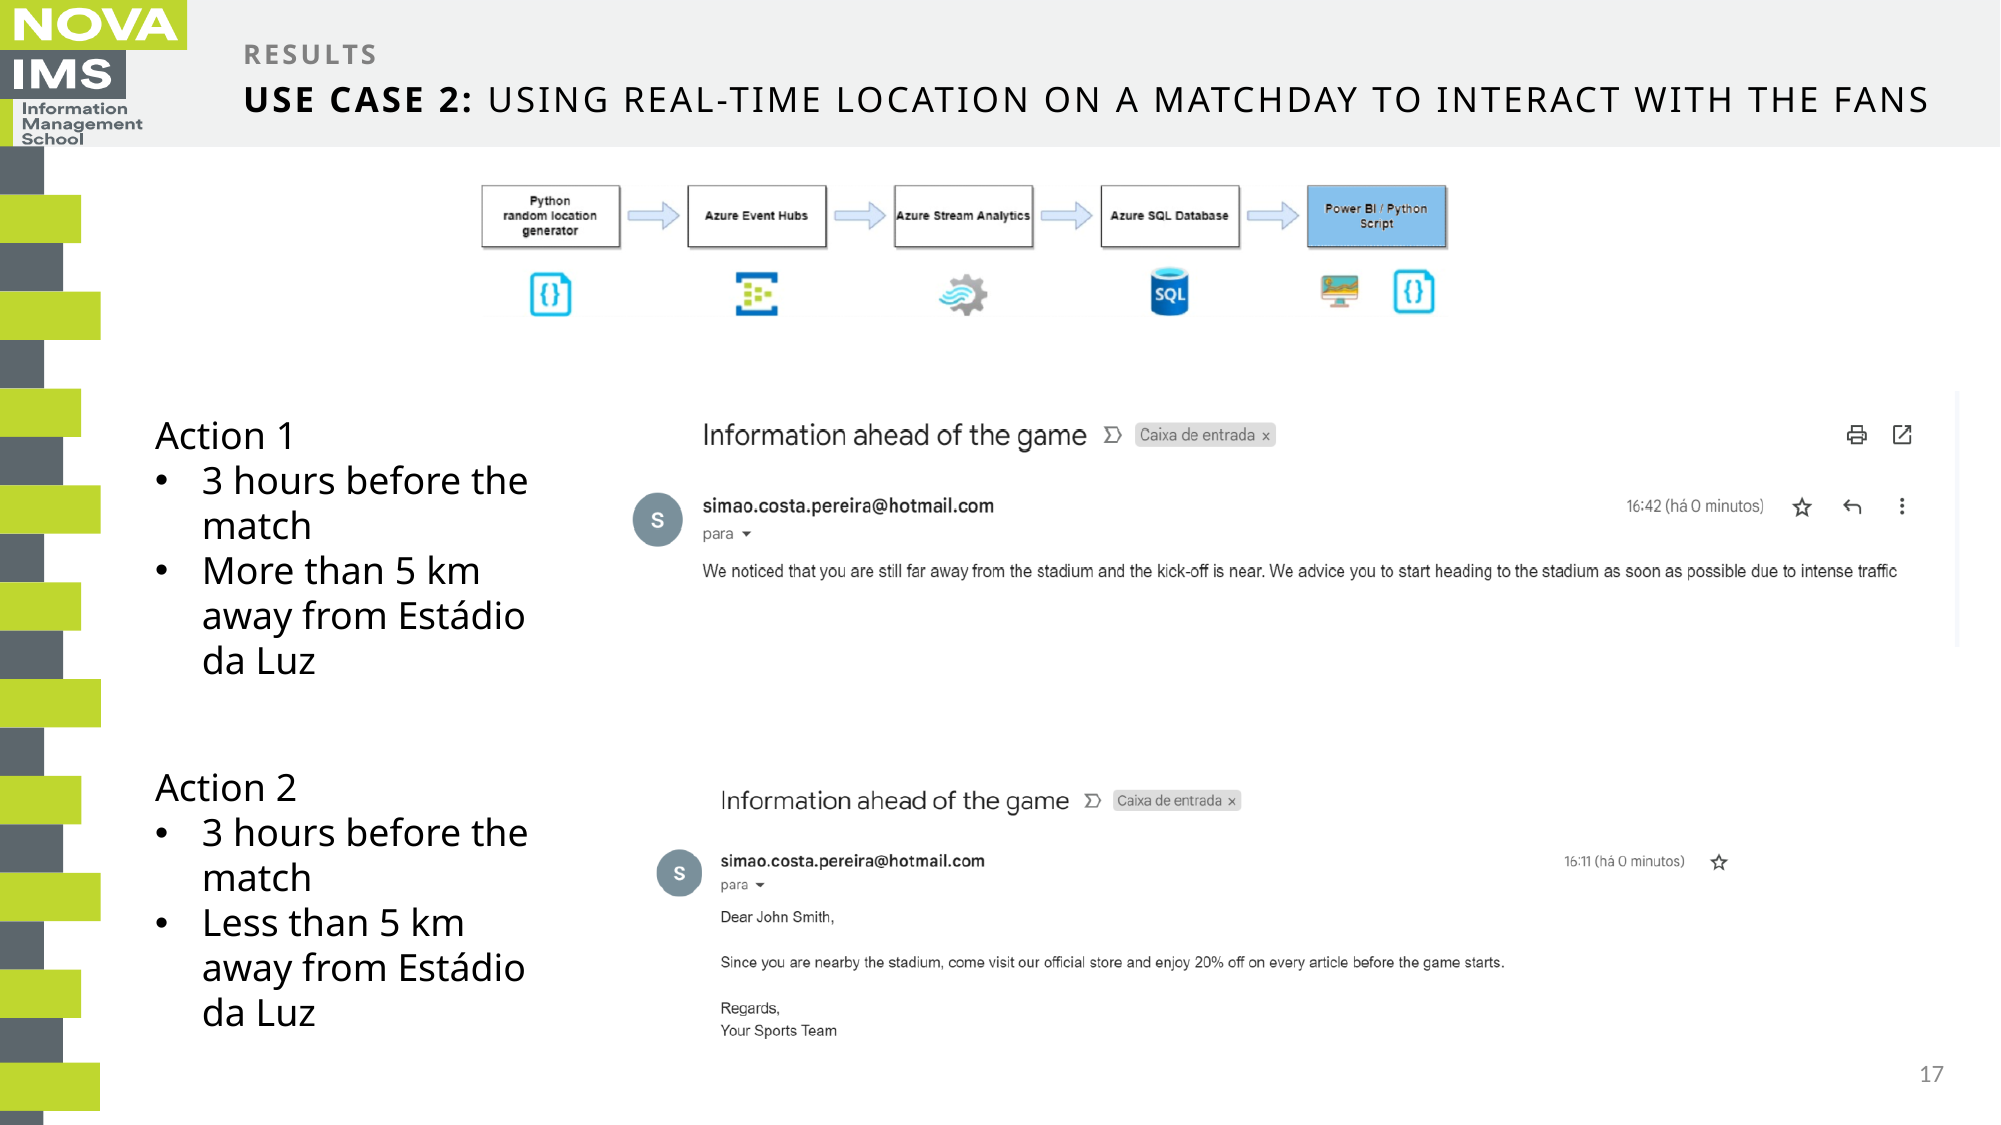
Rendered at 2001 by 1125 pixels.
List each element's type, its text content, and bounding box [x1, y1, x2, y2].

slide_number 17 [1752, 1042, 1960, 1103]
picture [477, 180, 1449, 328]
picture [641, 768, 1752, 1103]
text_box RESULTS USE CASE 2: USING REAL-TIME LOCATION ON A MATCHDAY TO INTERACT WITH THE FANS [228, 2, 1960, 148]
picture [621, 391, 1960, 647]
text_box Action 2 3 hours before the match Less than 5 km away from Estádio da Luz [140, 757, 571, 1042]
text_box Action 1 3 hours before the match More than 5 km away from Estádio da Luz [140, 404, 571, 689]
